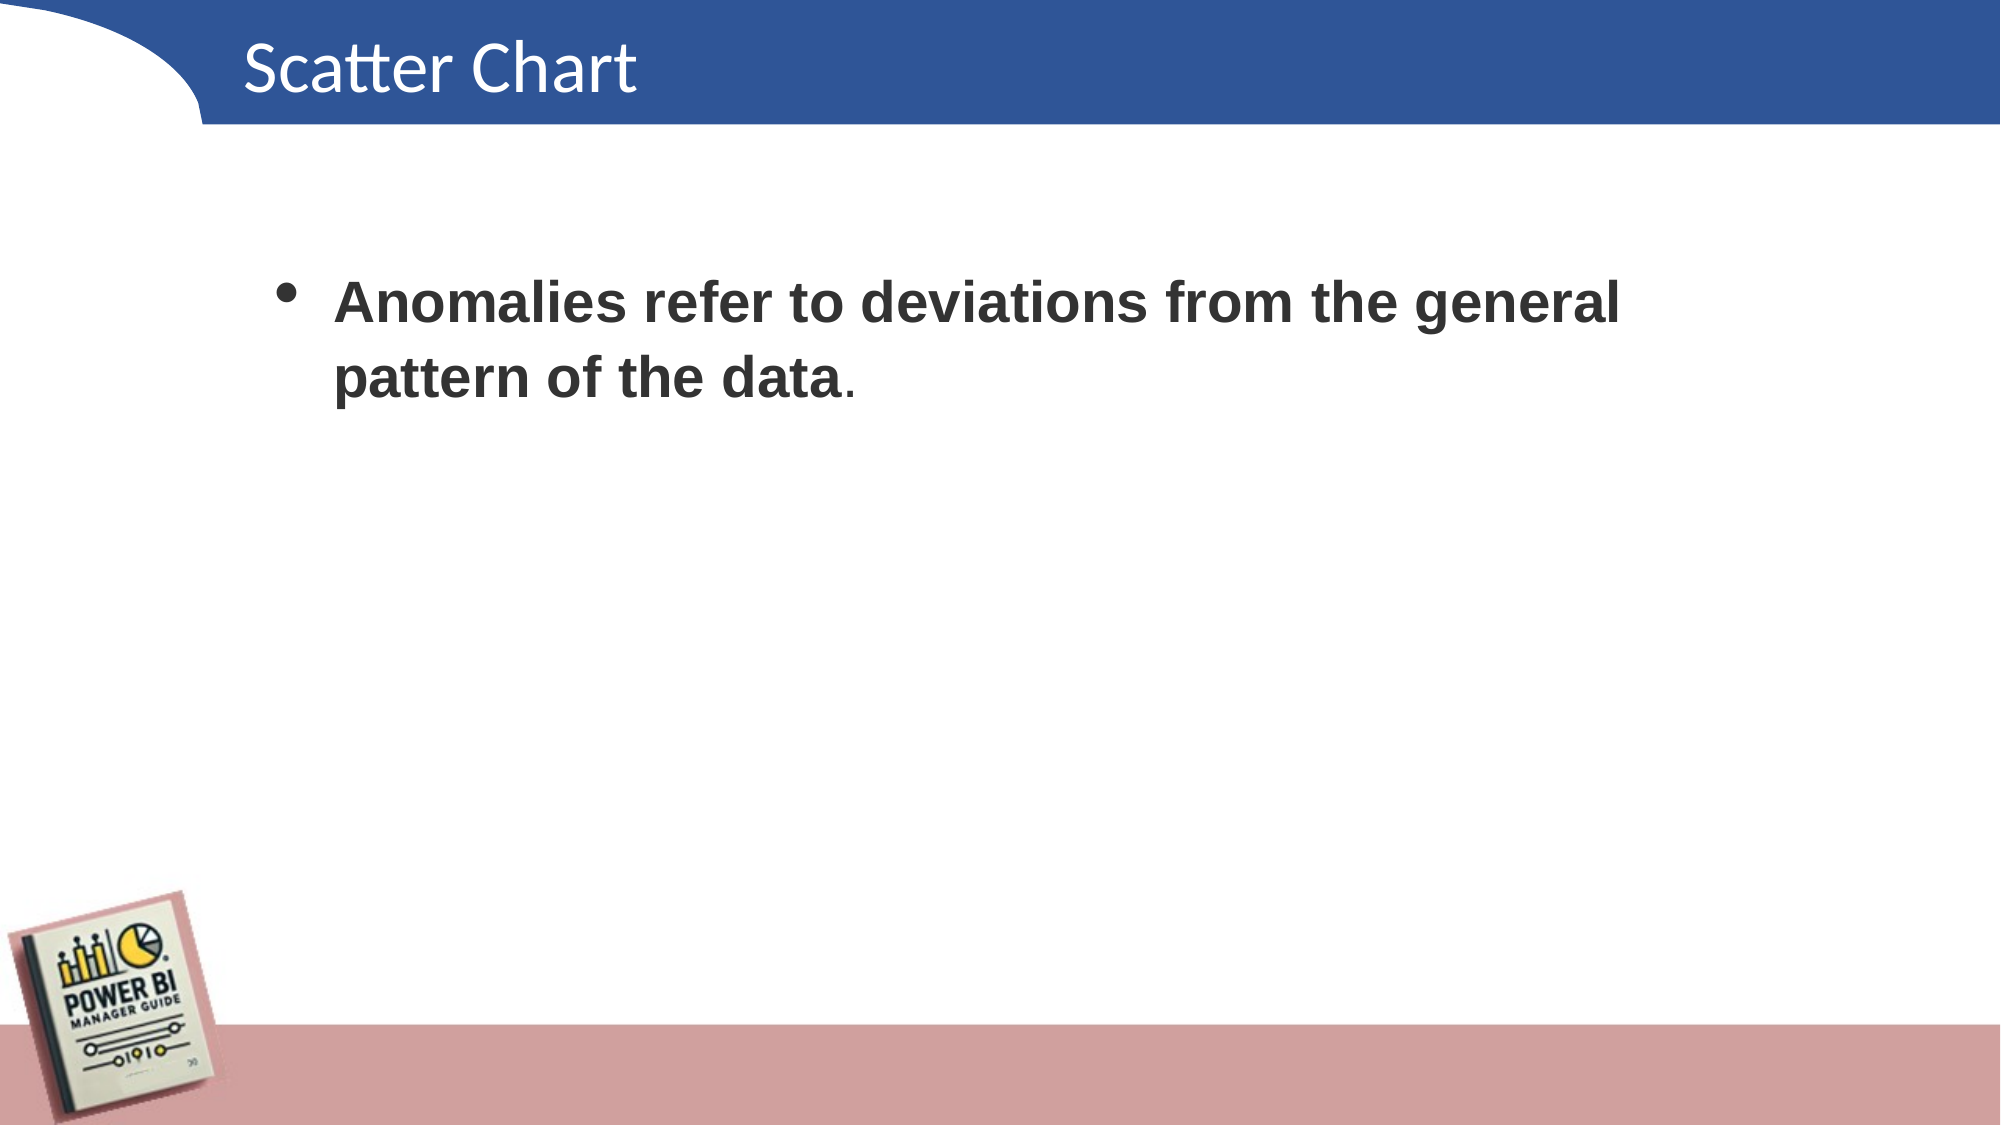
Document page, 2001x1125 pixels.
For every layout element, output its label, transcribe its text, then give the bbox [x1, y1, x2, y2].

text_box Scatter Chart [0, 0, 2000, 126]
text_box Anomalies refer to deviations from the general pattern of the data. [262, 252, 1646, 417]
picture [0, 0, 2001, 1125]
